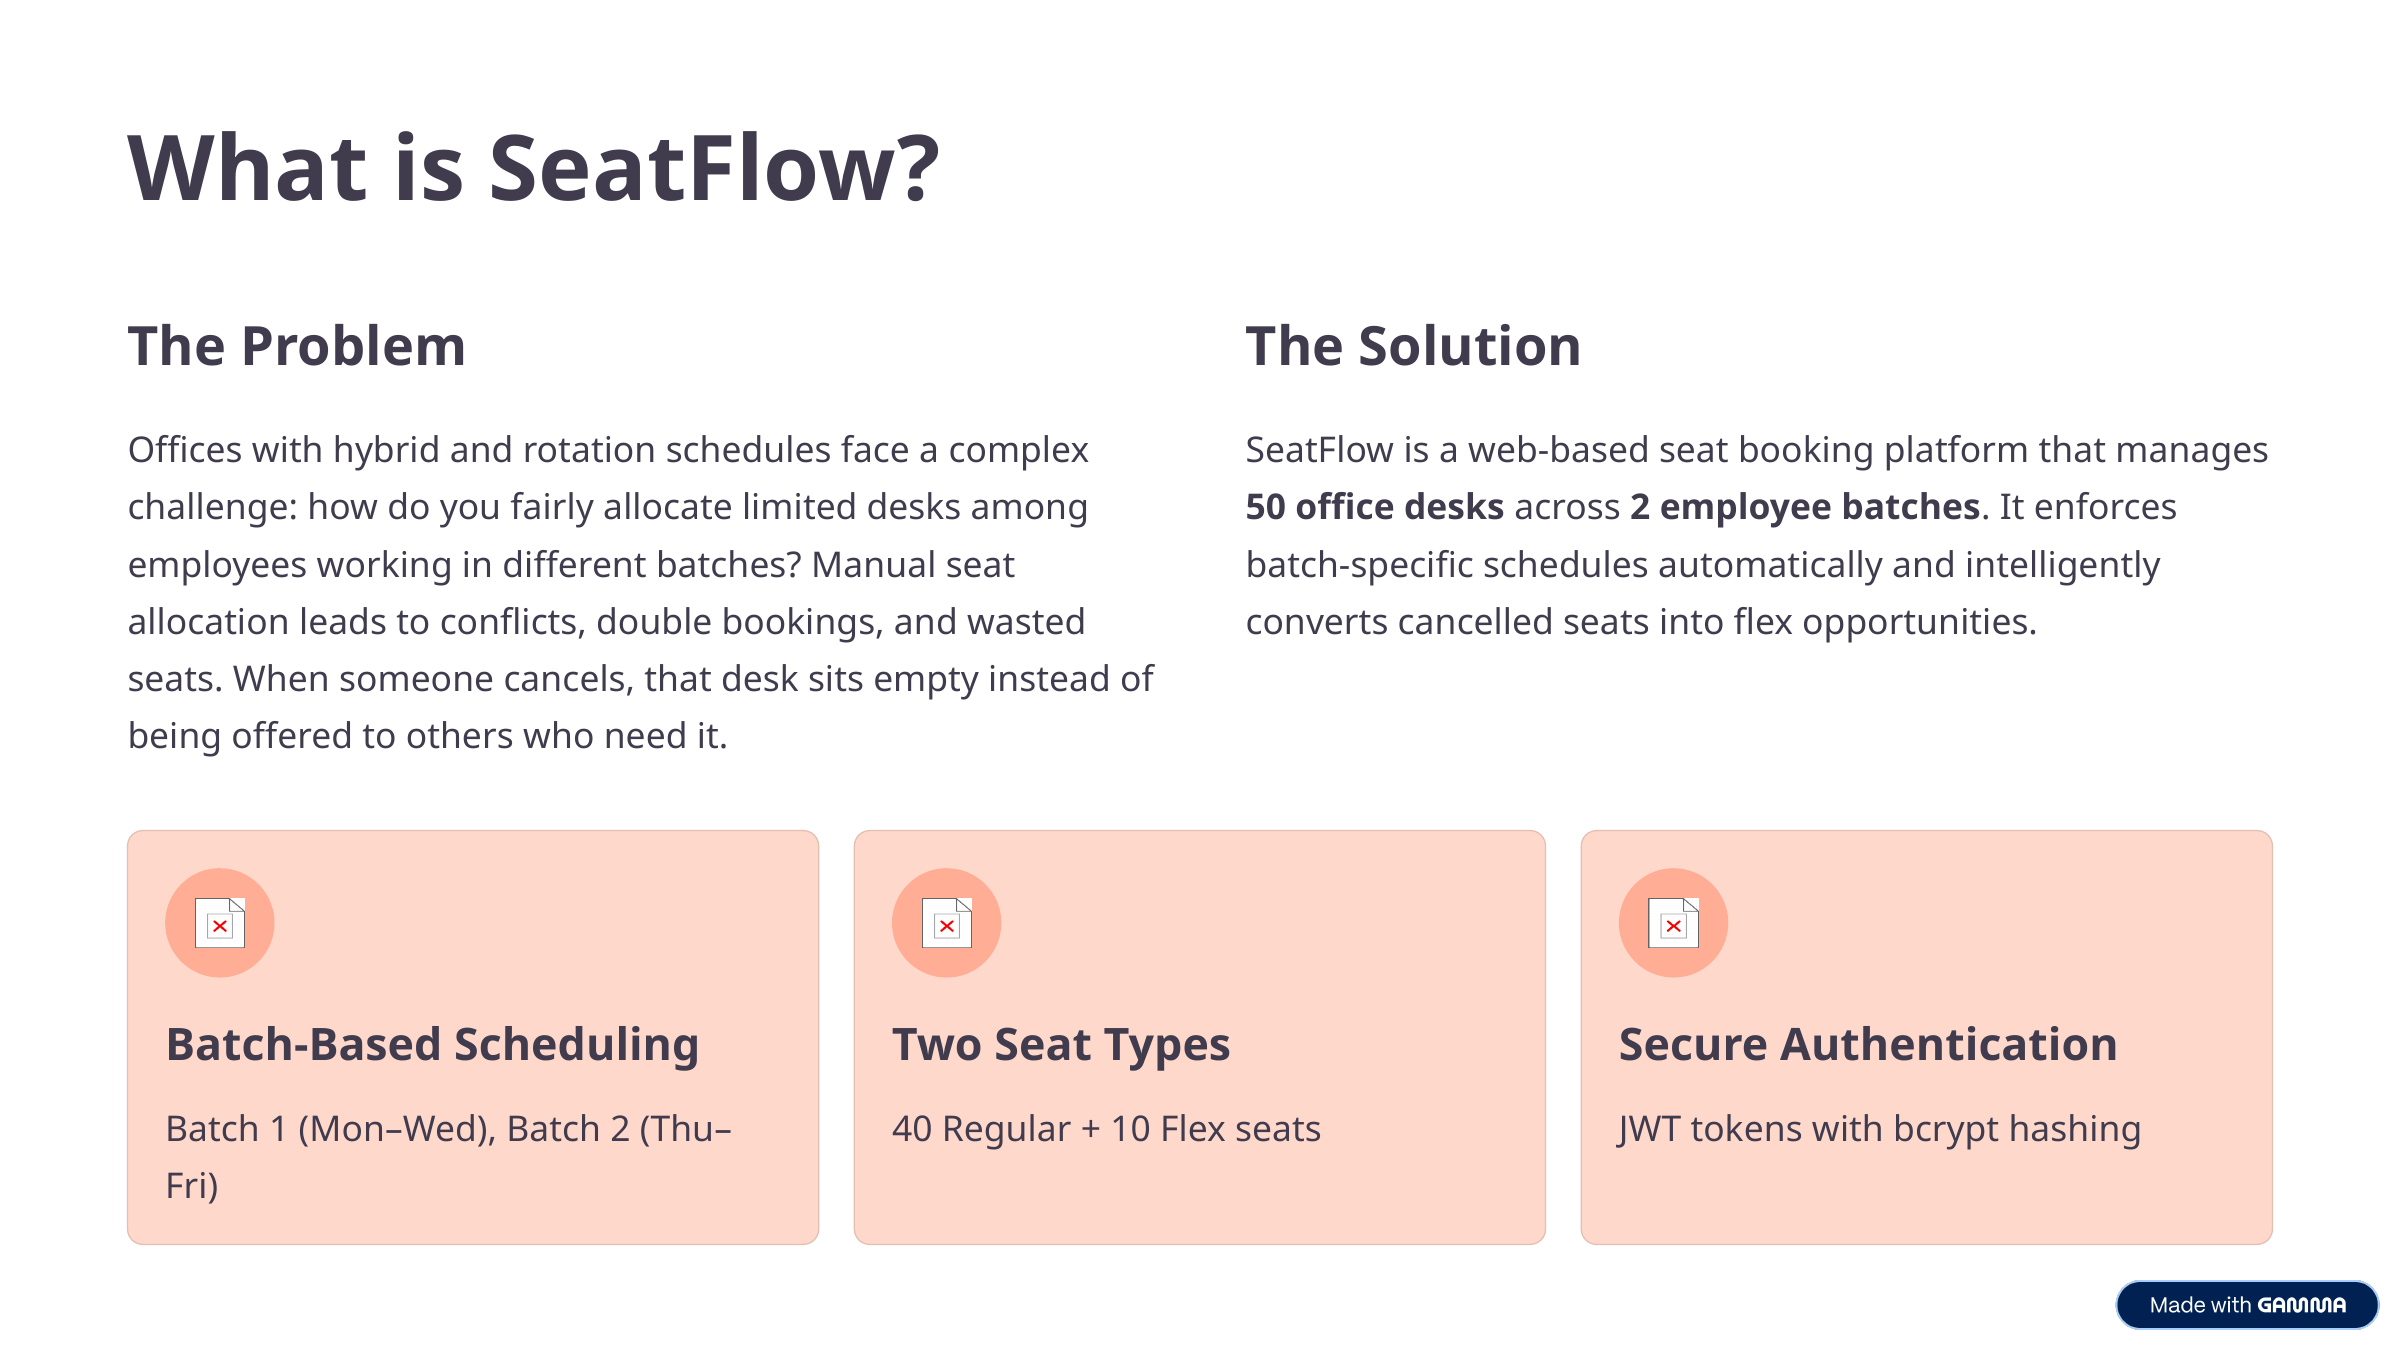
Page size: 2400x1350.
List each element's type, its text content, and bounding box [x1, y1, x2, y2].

text_box [854, 830, 1546, 1245]
text_box Offices with hybrid and rotation schedules face a complex challenge: how do you fairly allocate limited desks among employees working in different batches? Manual seat allocation leads to conflicts, double bookings, and wasted seats. When someone cancels, that desk sits empty instead of being offered to others who need it. [127, 412, 1156, 759]
text_box What is SeatFlow? [127, 105, 1039, 220]
text_box Two Seat Types [891, 1013, 1348, 1071]
text_box [165, 868, 275, 978]
text_box [892, 868, 1002, 978]
text_box JWT tokens with bcrypt hashing [1618, 1091, 2235, 1150]
picture [1648, 898, 1699, 948]
picture [195, 898, 245, 948]
text_box [127, 830, 819, 1245]
picture [2106, 1271, 2389, 1339]
text_box [1581, 830, 2273, 1245]
text_box [1618, 868, 1729, 978]
picture [922, 898, 972, 948]
text_box The Problem [127, 308, 674, 377]
text_box 40 Regular + 10 Flex seats [892, 1091, 1508, 1150]
text_box Batch-Based Scheduling [165, 1013, 712, 1071]
text_box SeatFlow is a web-based seat booking platform that manages 50 office desks across 2 employee batches. It enforces batch-specific schedules automatically and intelligently converts cancelled seats into flex opportunities. [1245, 412, 2274, 643]
text_box The Solution [1245, 308, 1793, 377]
text_box Batch 1 (Mon–Wed), Batch 2 (Thu–Fri) [165, 1091, 782, 1207]
text_box Secure Authentication [1618, 1013, 2118, 1071]
